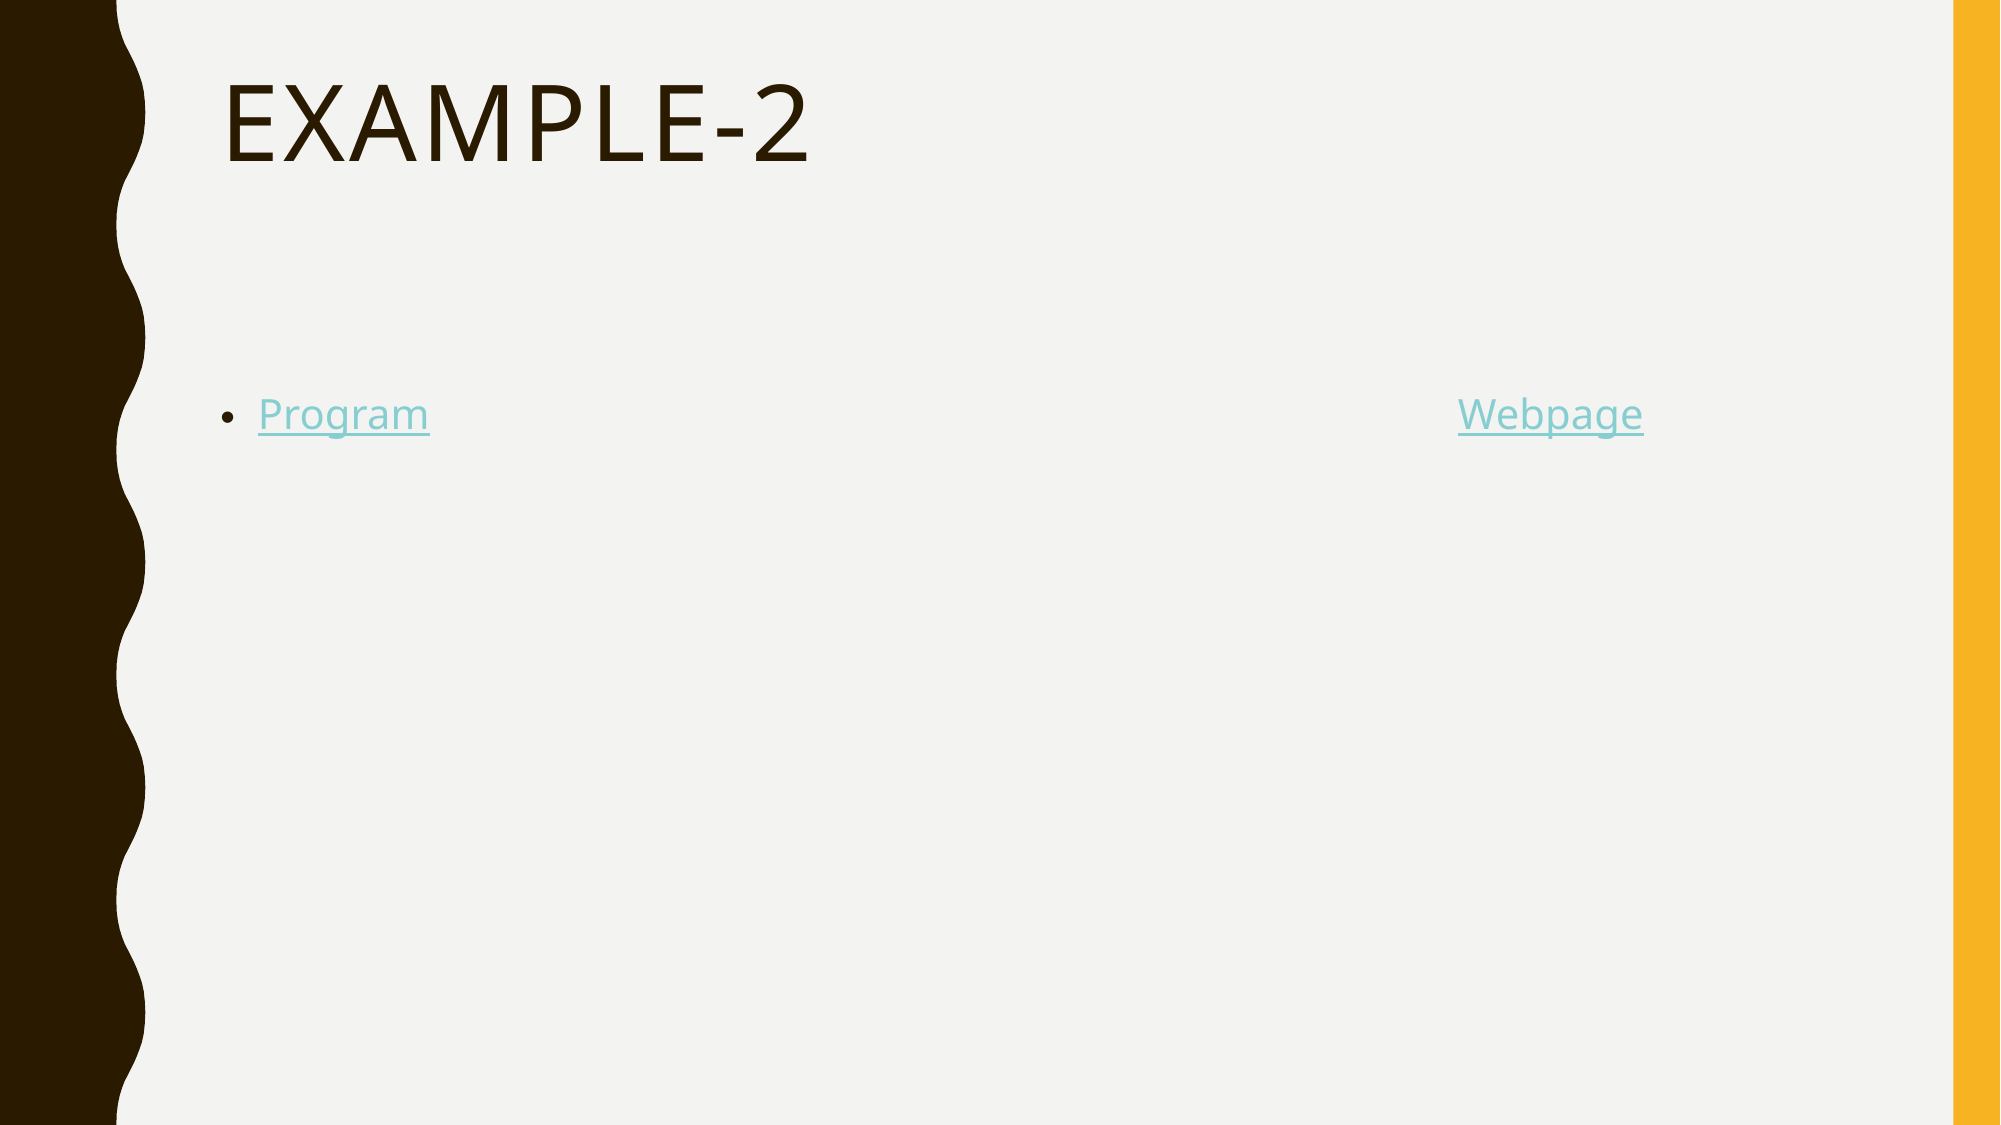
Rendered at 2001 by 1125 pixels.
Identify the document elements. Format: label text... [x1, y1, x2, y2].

title EXAMPLE-2 [205, 62, 1875, 308]
list Program Webpage [205, 375, 1875, 965]
